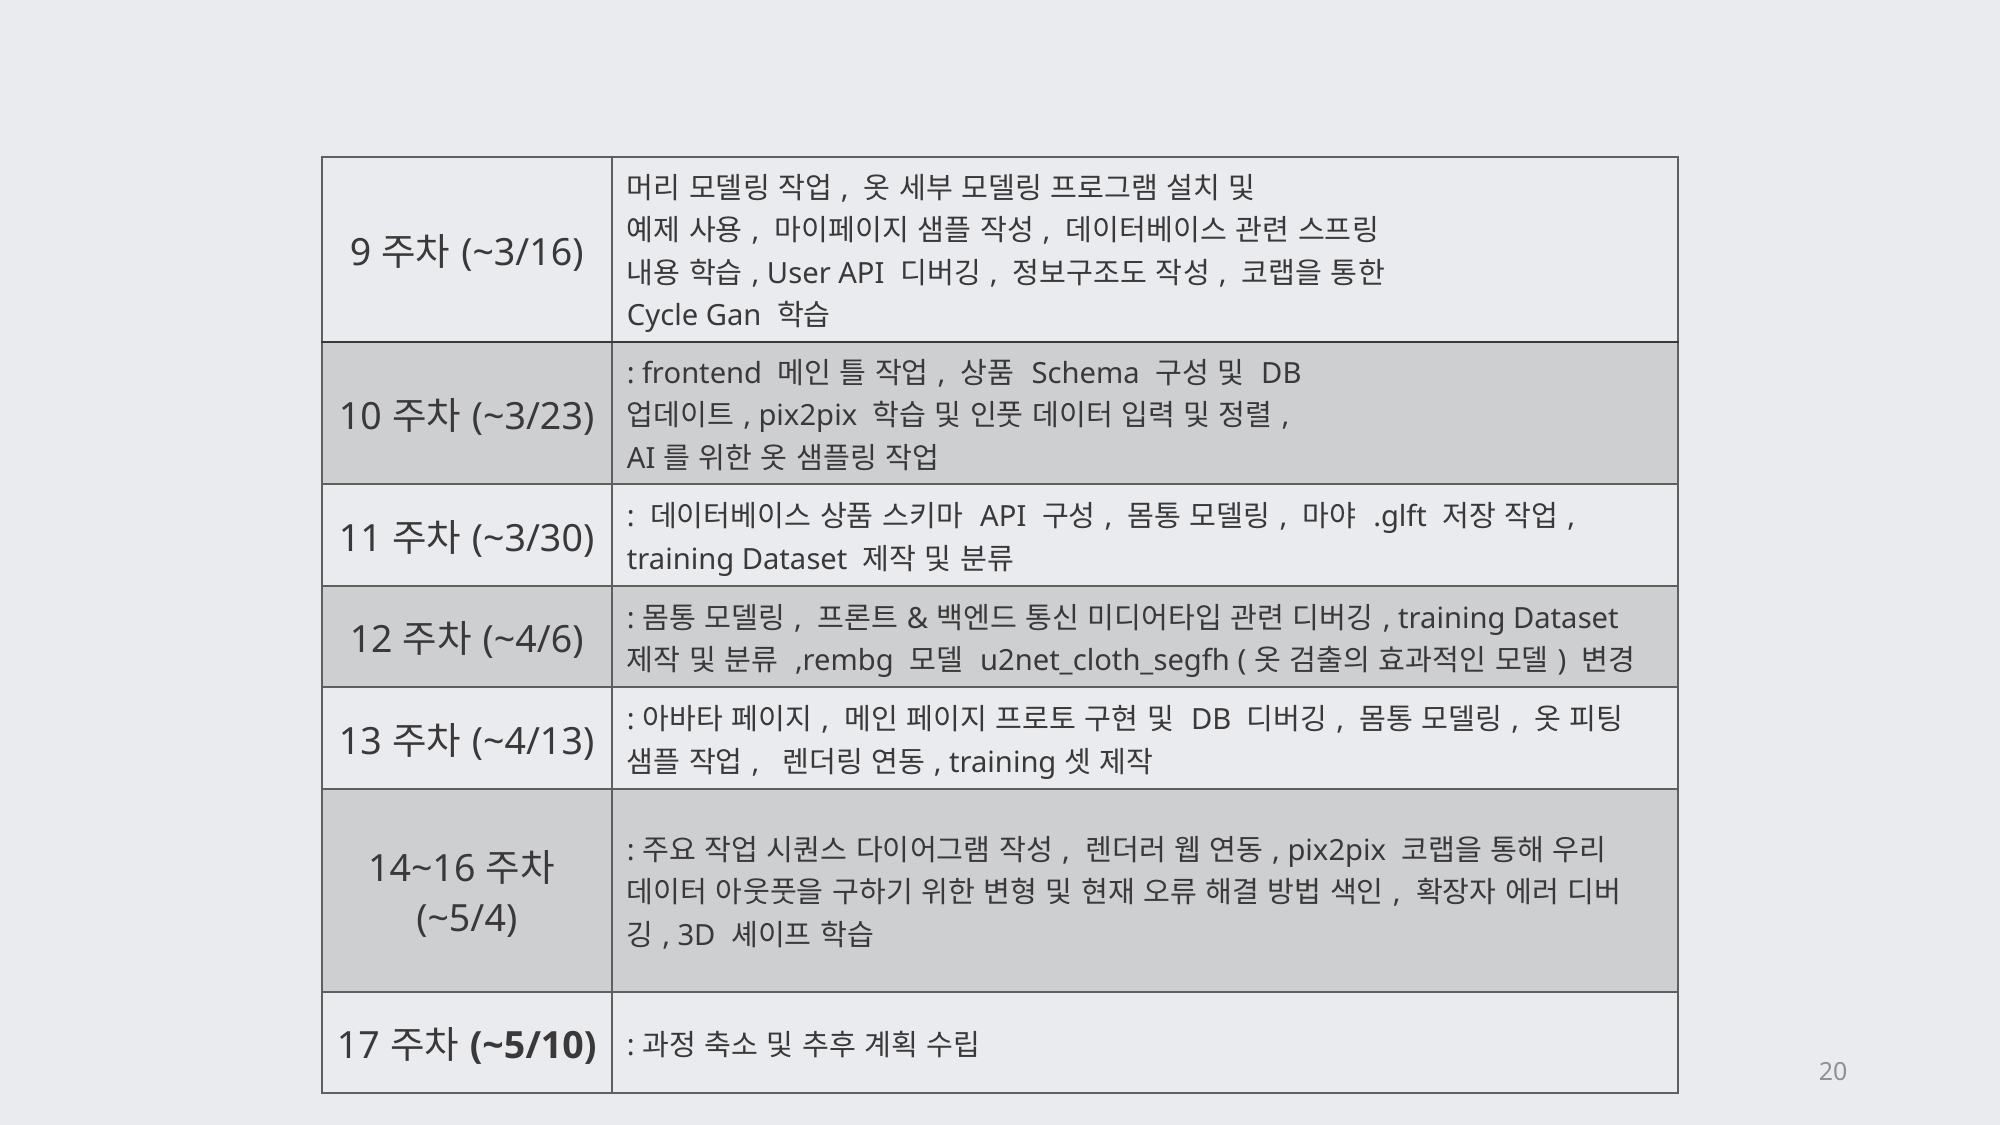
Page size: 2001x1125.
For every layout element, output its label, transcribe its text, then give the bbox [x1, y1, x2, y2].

table_cell :주요 작업 시퀀스 다이어그램 작성, 렌더러 웹 연동, pix2pix 코랩을 통해 우리 데이터 아웃풋을 구하기 위한 변형 및 현재 오류 해결 방법 색인, 확장자 에러 디버깅, 3D 셰이프 학습 [613, 790, 1677, 991]
table_cell 13주차(~4/13) [323, 688, 611, 788]
table_cell :아바타 페이지, 메인 페이지 프로토 구현 및 DB 디버깅, 몸통 모델링, 옷 피팅 샘플 작업, 렌더링 연동, training셋 제작 [613, 688, 1677, 788]
table_cell : frontend 메인 틀 작업, 상품 Schema 구성 및 DB 업데이트, pix2pix 학습 및 인풋 데이터 입력 및 정렬, AI를 위한 옷 샘플링 작업 [613, 343, 1677, 483]
table_cell 17주차(~5/10) [323, 993, 611, 1092]
table_cell : 데이터베이스 상품 스키마 API 구성, 몸통 모델링, 마야 .glft 저장 작업, training Dataset 제작 및 분류 [613, 485, 1677, 585]
table_cell 11주차(~3/30) [323, 485, 611, 585]
table_cell 14~16주차(~5/4) [323, 790, 611, 991]
table_cell :몸통 모델링, 프론트&백엔드 통신 미디어타입 관련 디버깅, training Dataset 제작 및 분류 ,rembg 모델 u2net_cloth_segfh (옷 검출의 효과적인 모델) 변경 [613, 587, 1677, 686]
table_cell :과정 축소 및 추후 계획 수립 [613, 993, 1677, 1092]
table_header 머리 모델링 작업, 옷 세부 모델링 프로그램 설치 및 예제 사용, 마이페이지 샘플 작성, 데이터베이스 관련 스프링 내용 학습, User API 디버깅, 정보구조도 작성, 코랩을 통한 Cycle Gan 학습 [613, 158, 1677, 341]
slide_number 20 [1412, 1042, 1863, 1103]
table_cell 12주차(~4/6) [323, 587, 611, 686]
table_header 9주차(~3/16) [323, 158, 611, 341]
table_cell 10주차(~3/23) [323, 343, 611, 483]
